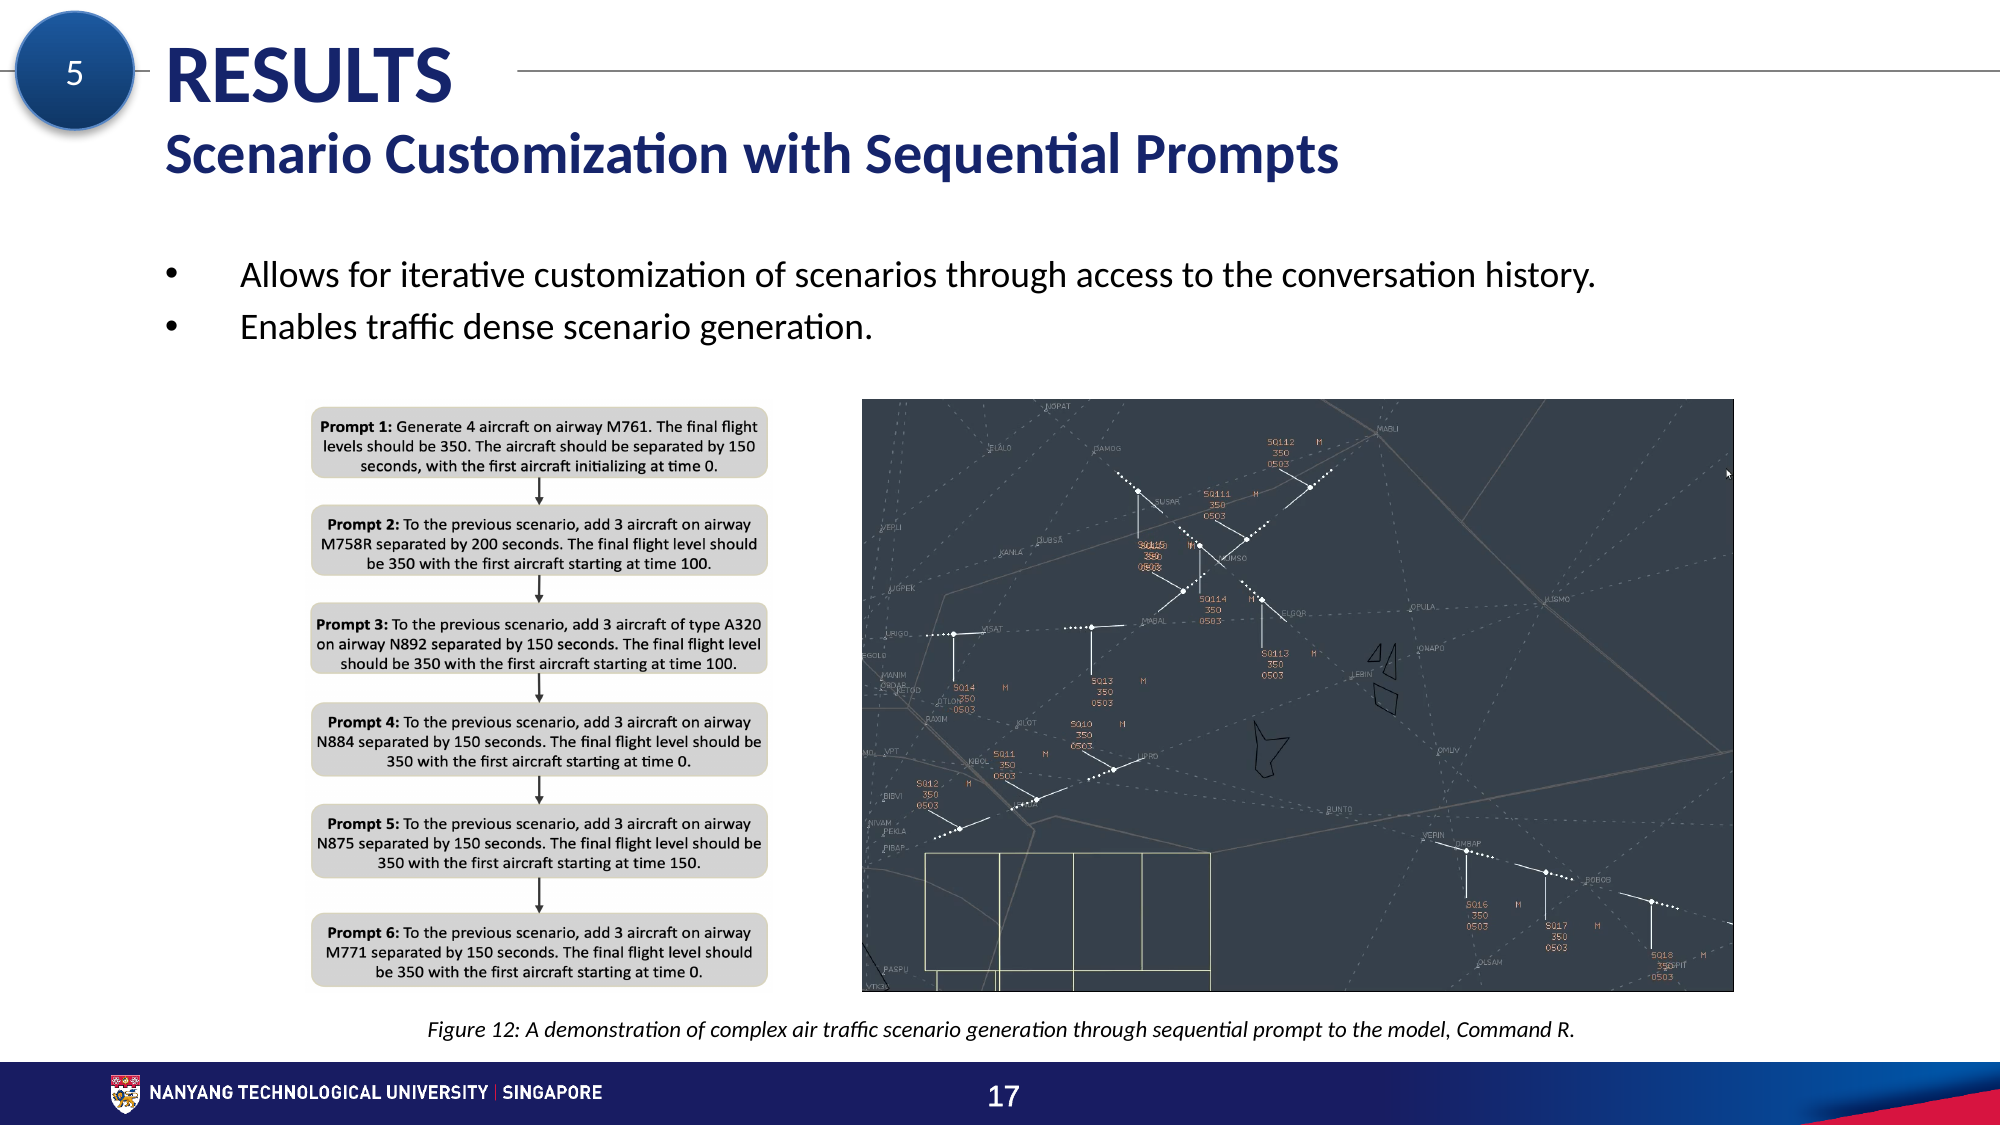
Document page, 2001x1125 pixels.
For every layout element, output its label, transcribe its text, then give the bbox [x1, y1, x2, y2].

text_box Allows for iterative customization of scenarios through access to the conversation history. Enables traffic dense scenario generation. [149, 242, 1875, 482]
picture [304, 398, 774, 994]
picture [0, 1062, 2000, 1125]
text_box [860, 398, 1735, 994]
text_box 5 [14, 10, 135, 70]
slide_number 17 [965, 1064, 1035, 1125]
text_box Figure 12: A demonstration of complex air traffic scenario generation through sequential prompt to the model, Command R. [413, 1007, 1612, 1050]
text_box 5 [16, 85, 134, 131]
title RESULTS [150, 85, 518, 105]
title RESULTS [150, 25, 518, 70]
text_box Scenario Customization with Sequential Prompts [149, 105, 1447, 194]
